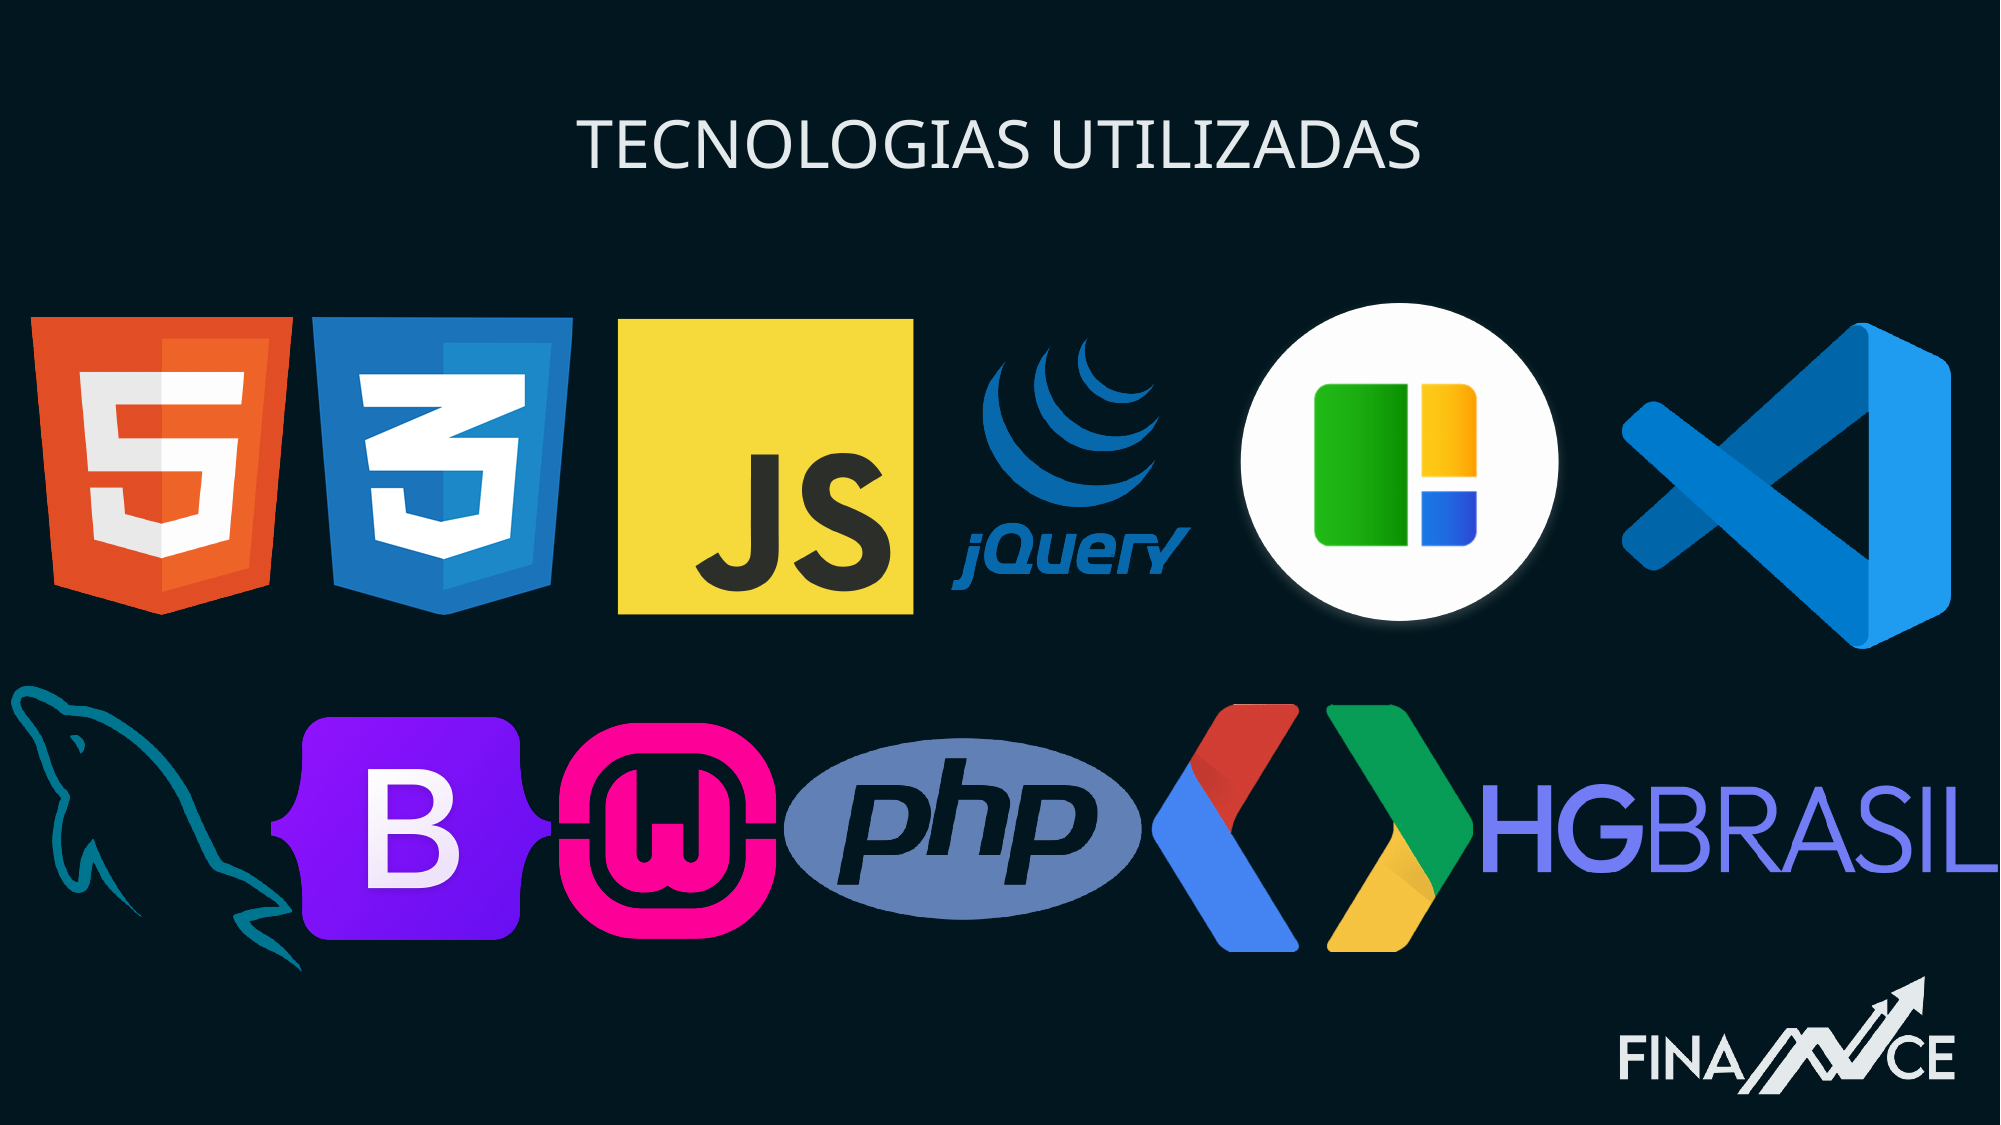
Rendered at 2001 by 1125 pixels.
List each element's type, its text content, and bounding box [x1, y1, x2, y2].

picture [13, 317, 311, 615]
picture [312, 317, 573, 615]
picture [11, 641, 1998, 1016]
picture [938, 333, 1204, 599]
picture [1598, 298, 1974, 673]
picture [1518, 947, 2000, 1125]
picture [1231, 298, 1568, 635]
text_box TECNOLOGIAS UTILIZADAS [486, 94, 1514, 189]
picture [597, 298, 934, 635]
